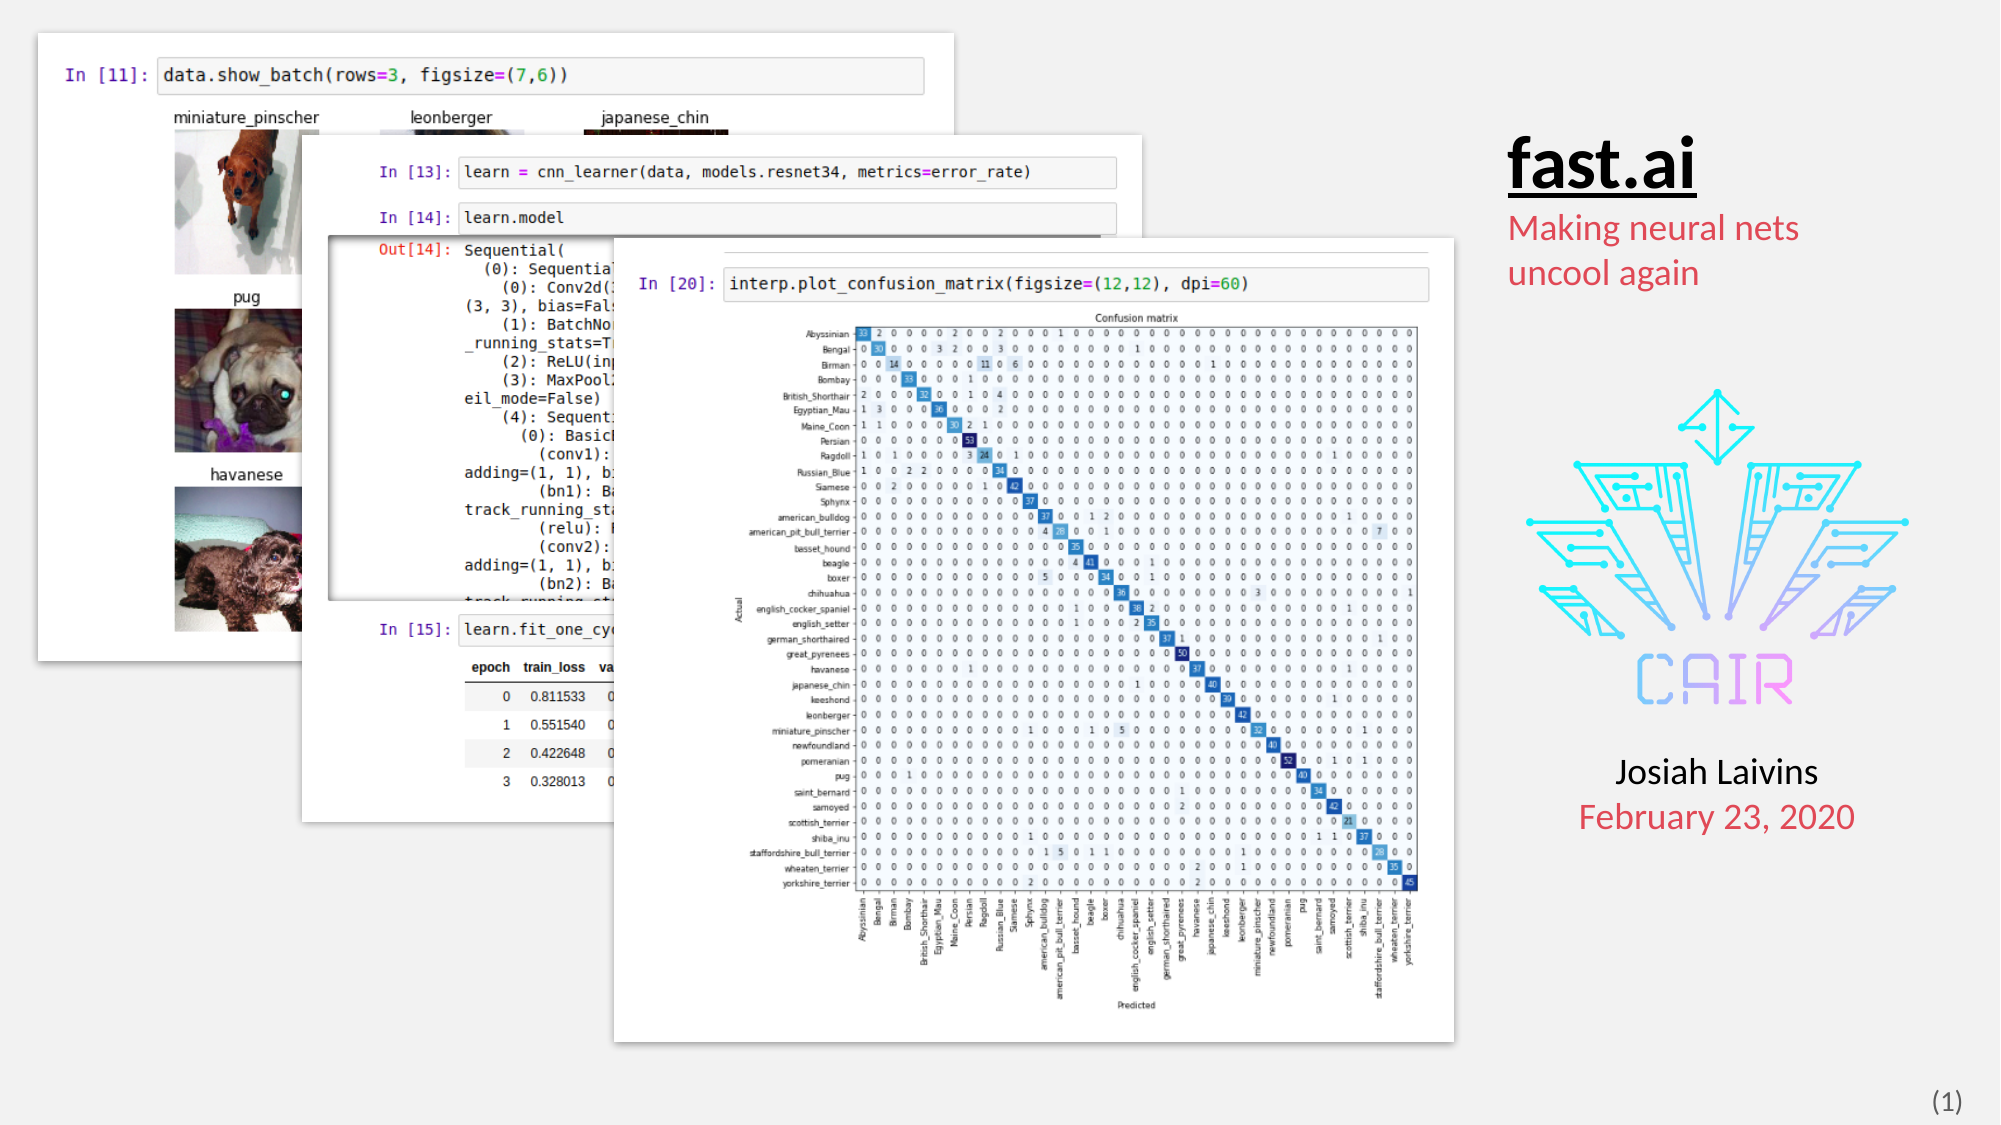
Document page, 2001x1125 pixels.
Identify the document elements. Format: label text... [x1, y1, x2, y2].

text_box Josiah Laivins February 23, 2020 [1492, 739, 1943, 845]
picture [1492, 371, 1943, 722]
text_box fast.ai Making neural nets uncool again [1492, 105, 1943, 301]
text_box (1) [1916, 1074, 2000, 1125]
picture [52, 47, 1440, 1028]
